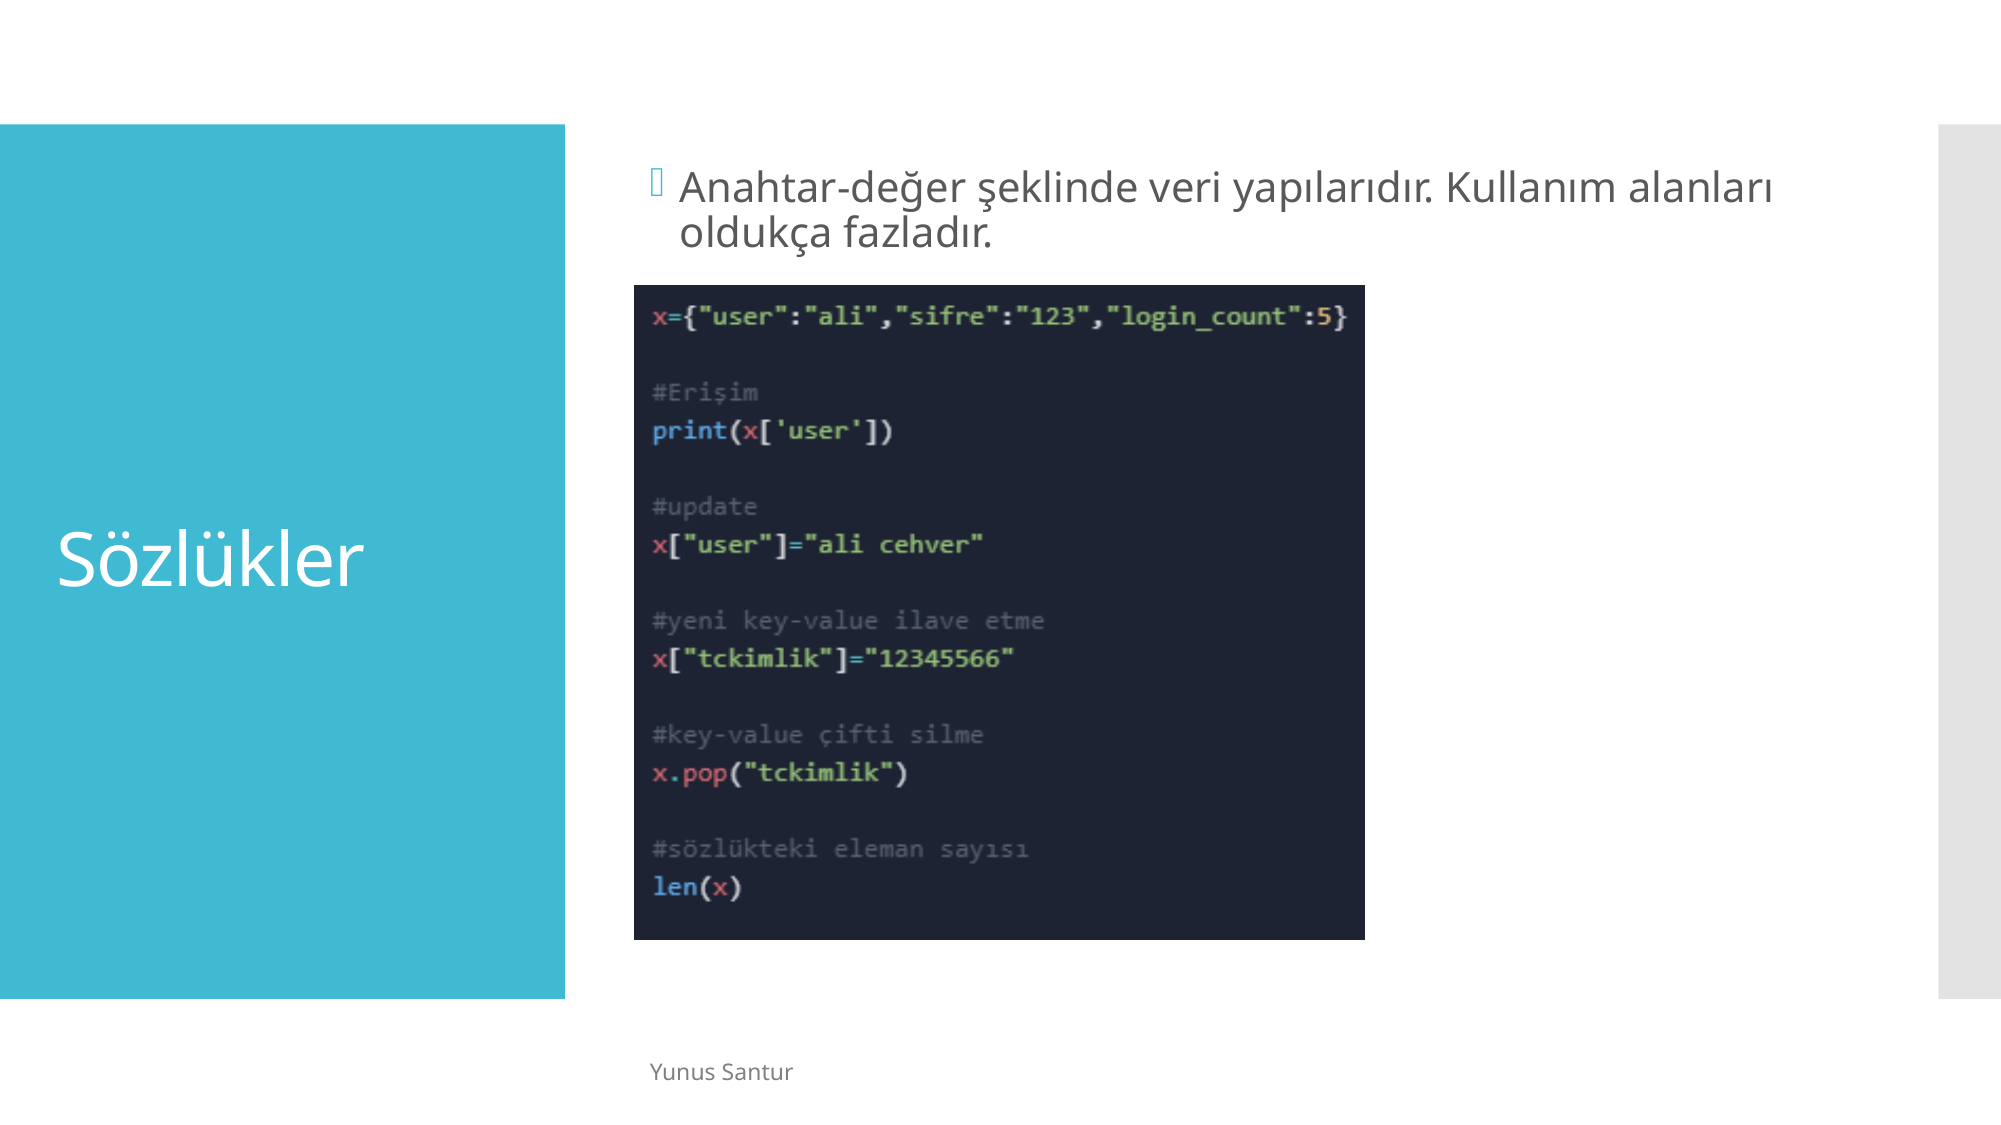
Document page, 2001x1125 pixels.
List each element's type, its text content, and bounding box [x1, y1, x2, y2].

picture [634, 285, 1365, 940]
title Sözlükler [41, 184, 525, 940]
footer Yunus Santur [634, 1042, 1605, 1103]
list Anahtar-değer şeklinde veri yapılarıdır. Kullanım alanları oldukça fazladır. [634, 141, 1835, 982]
